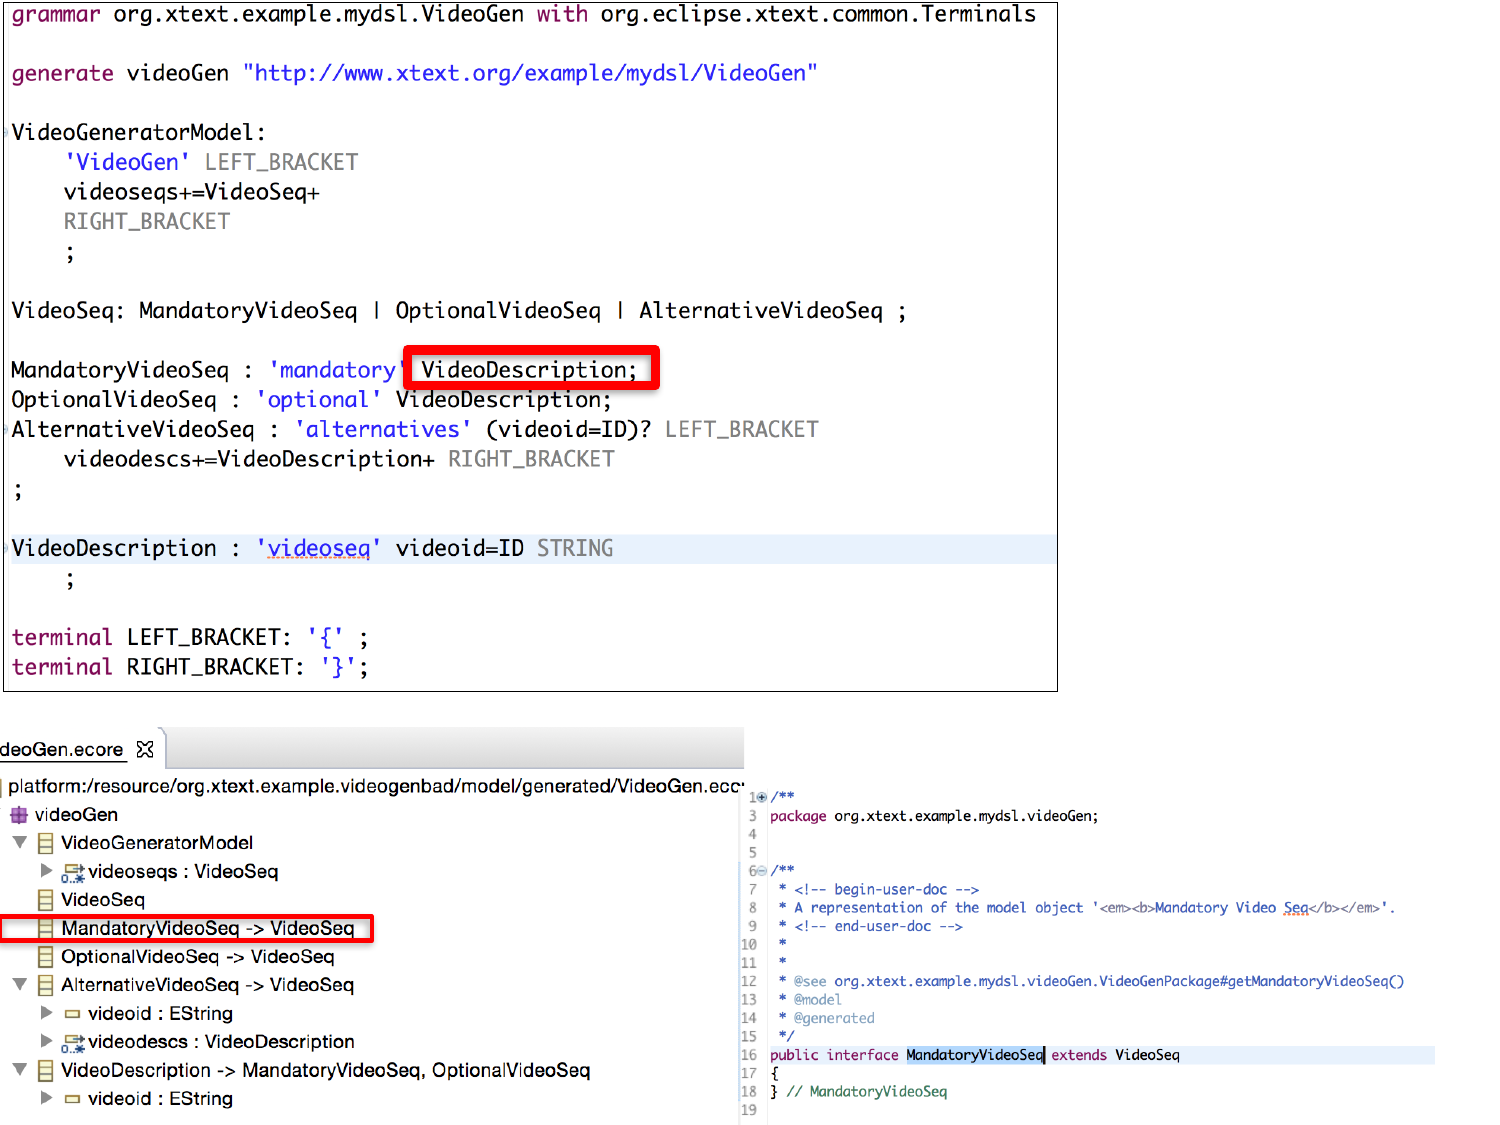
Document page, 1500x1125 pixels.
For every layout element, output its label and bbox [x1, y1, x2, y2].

picture [3, 2, 1058, 692]
picture [737, 786, 1436, 1125]
list [0, 727, 745, 1125]
